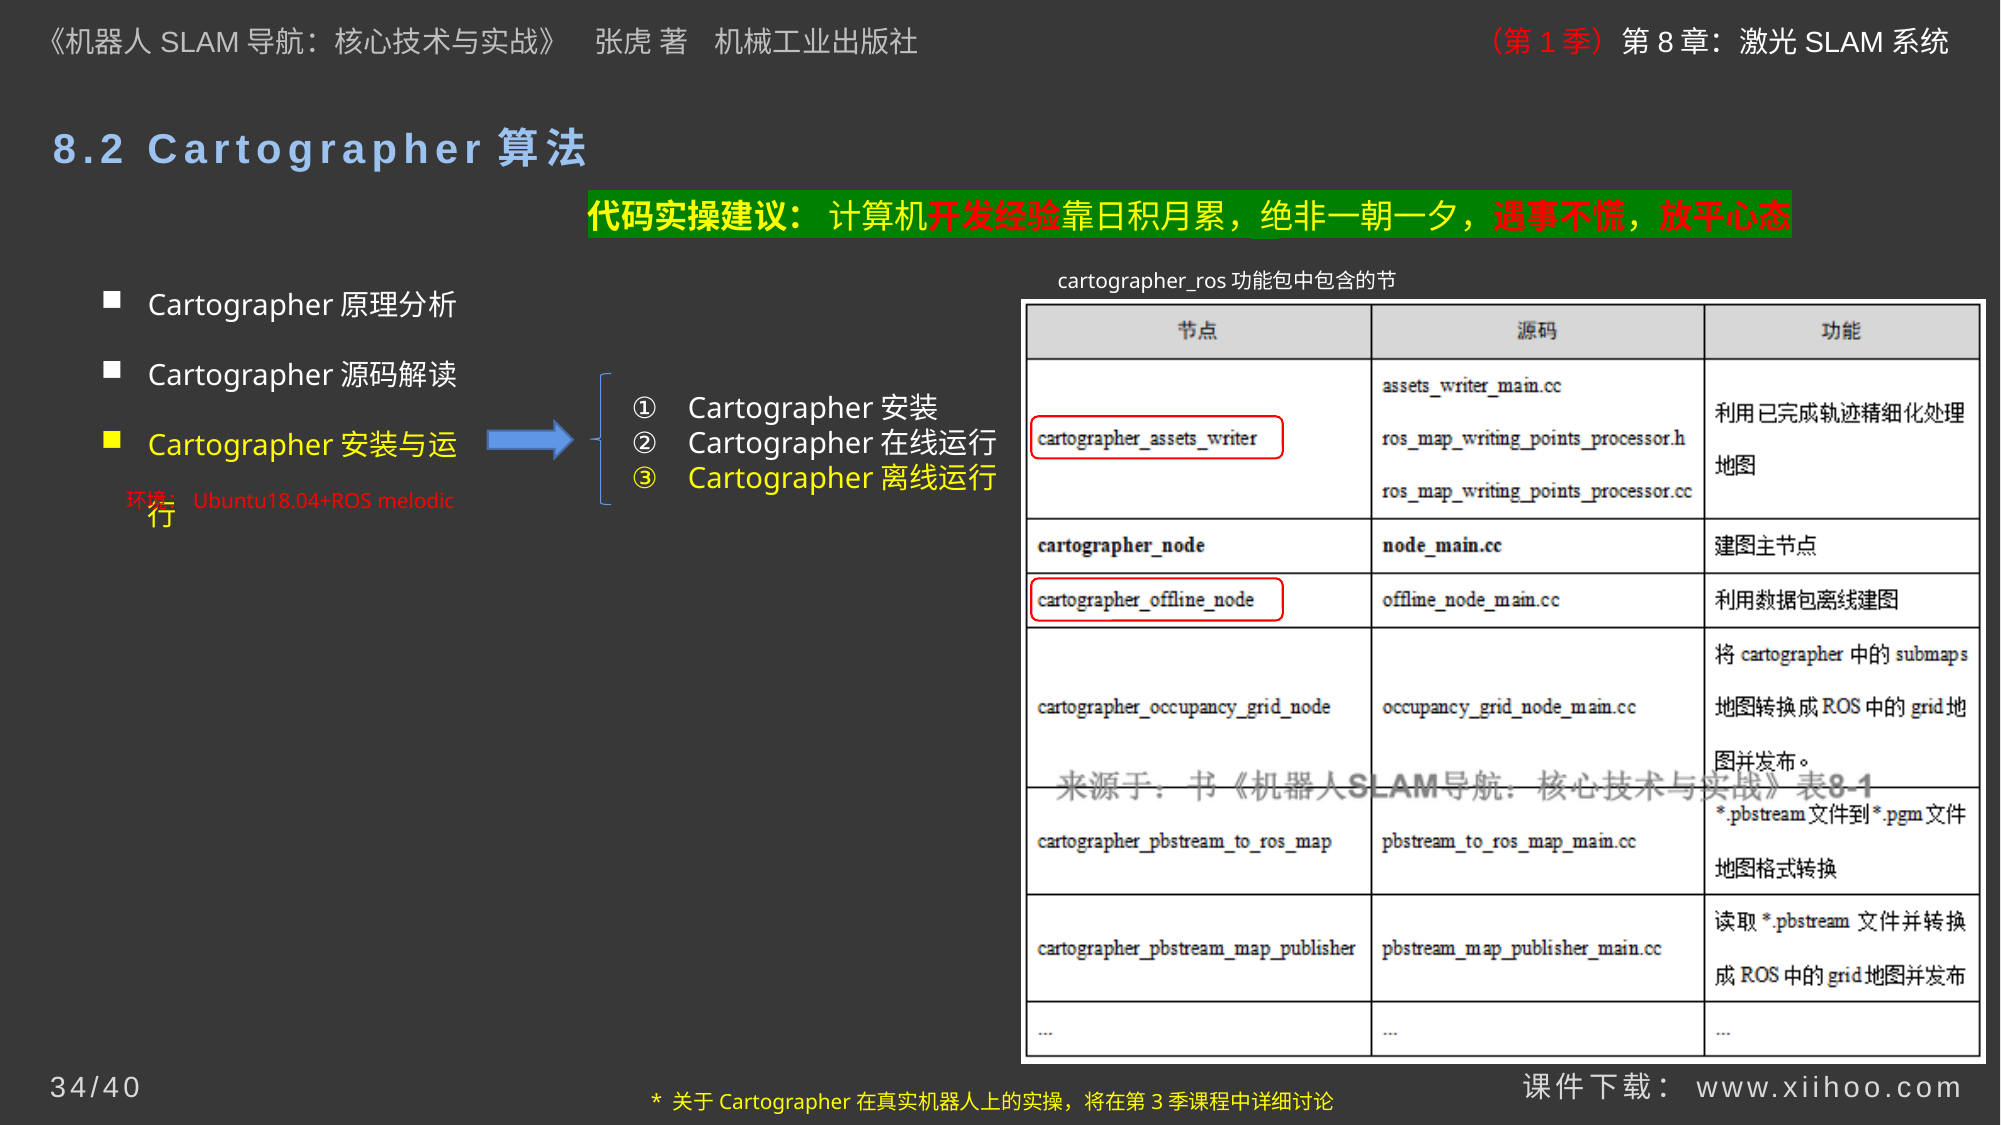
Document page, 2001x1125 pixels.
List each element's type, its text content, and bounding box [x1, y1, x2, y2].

text_box 34/40 [34, 1060, 187, 1111]
text_box [486, 418, 575, 461]
text_box 《机器人SLAM导航：核心技术与实战》 张虎 著 机械工业出版社 [16, 16, 940, 66]
text_box [590, 372, 612, 506]
text_box * 关于Cartographer在真实机器人上的实操，将在第3季课程中详细讨论 [636, 1081, 1565, 1122]
text_box Cartographer原理分析 Cartographer源码解读 Cartographer安装与运行 [86, 243, 501, 539]
text_box 课件下载：www.xiihoo.com [1493, 1057, 1991, 1114]
text_box Cartographer安装 Cartographer在线运行 Cartographer离线运行 [616, 382, 1013, 502]
picture [0, 0, 2001, 1125]
text_box cartographer_ros功能包中包含的节点 [1042, 235, 1432, 299]
text_box （第1季）第8章：激光SLAM系统 [1075, 16, 1965, 66]
title 8.2 Cartographer算法 [38, 98, 620, 180]
text_box 代码实操建议： 计算机开发经验靠日积月累，绝非一朝一夕，遇事不慌，放平心态 [573, 148, 1879, 243]
text_box 环境：Ubuntu18.04+ROS melodic [111, 455, 492, 520]
